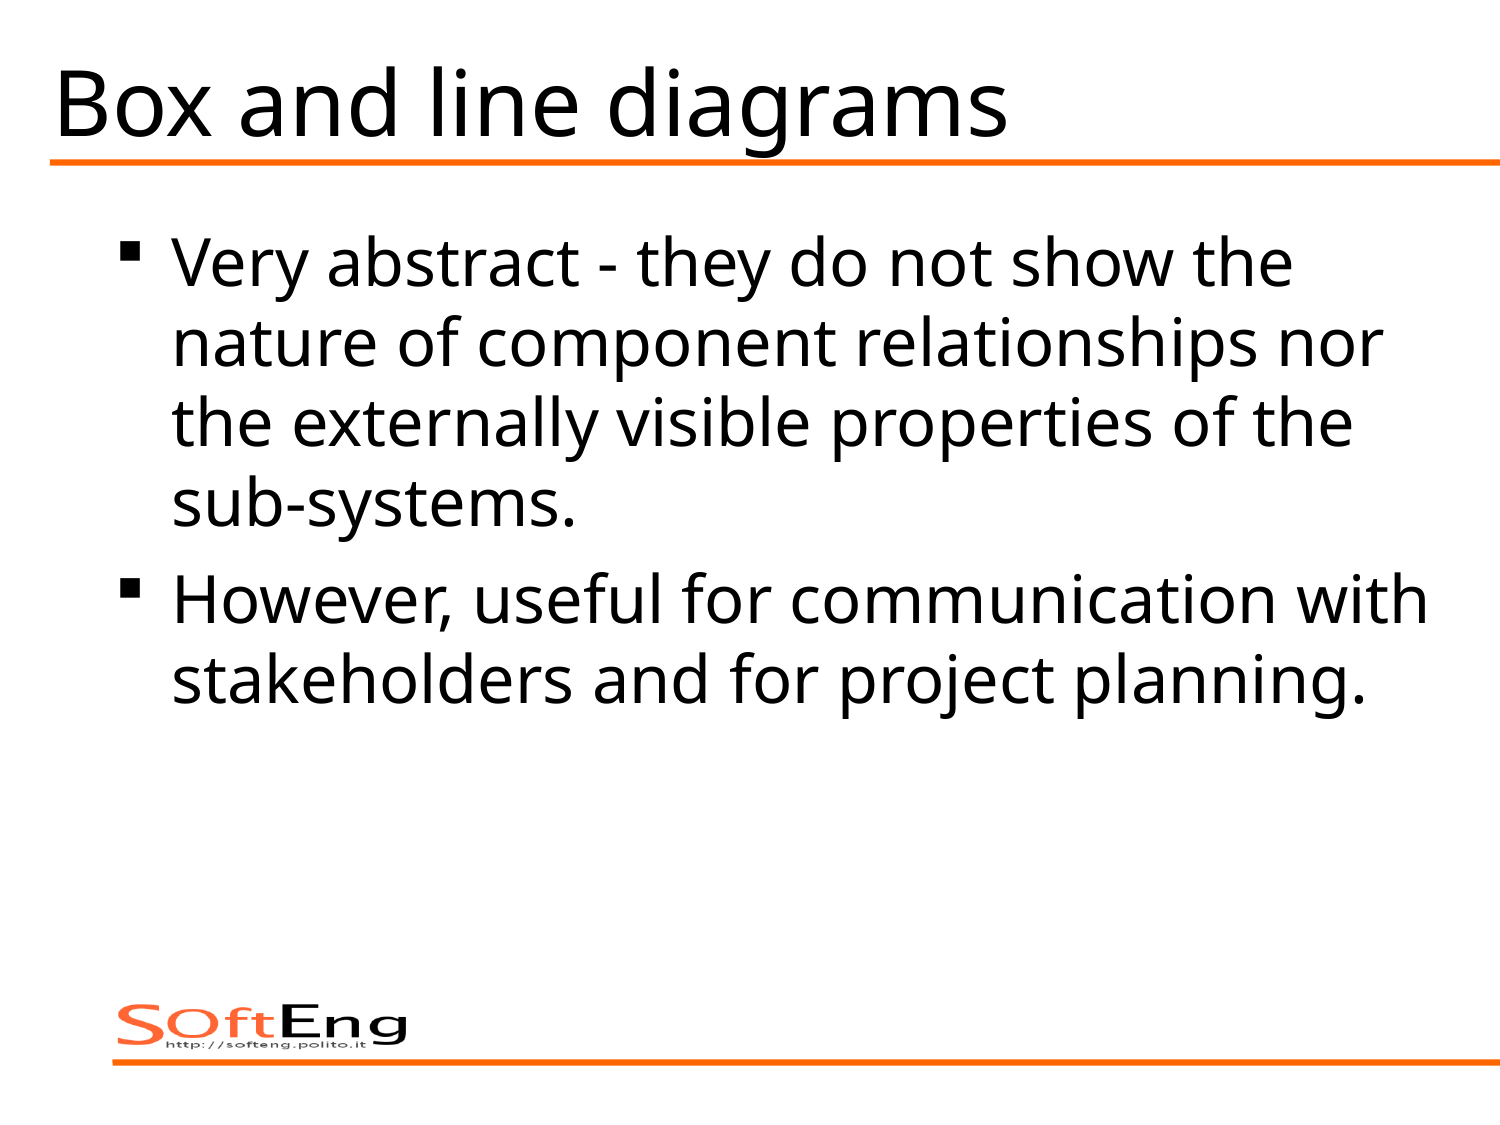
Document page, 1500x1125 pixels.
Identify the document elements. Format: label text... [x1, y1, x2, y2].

list Very abstract - they do not show the nature of component relationships nor the externally visible properties of the sub-systems. However, useful for communication with stakeholders and for project planning. [99, 212, 1450, 1000]
picture [112, 1000, 413, 1056]
title Box and line diagrams [37, 24, 1450, 175]
